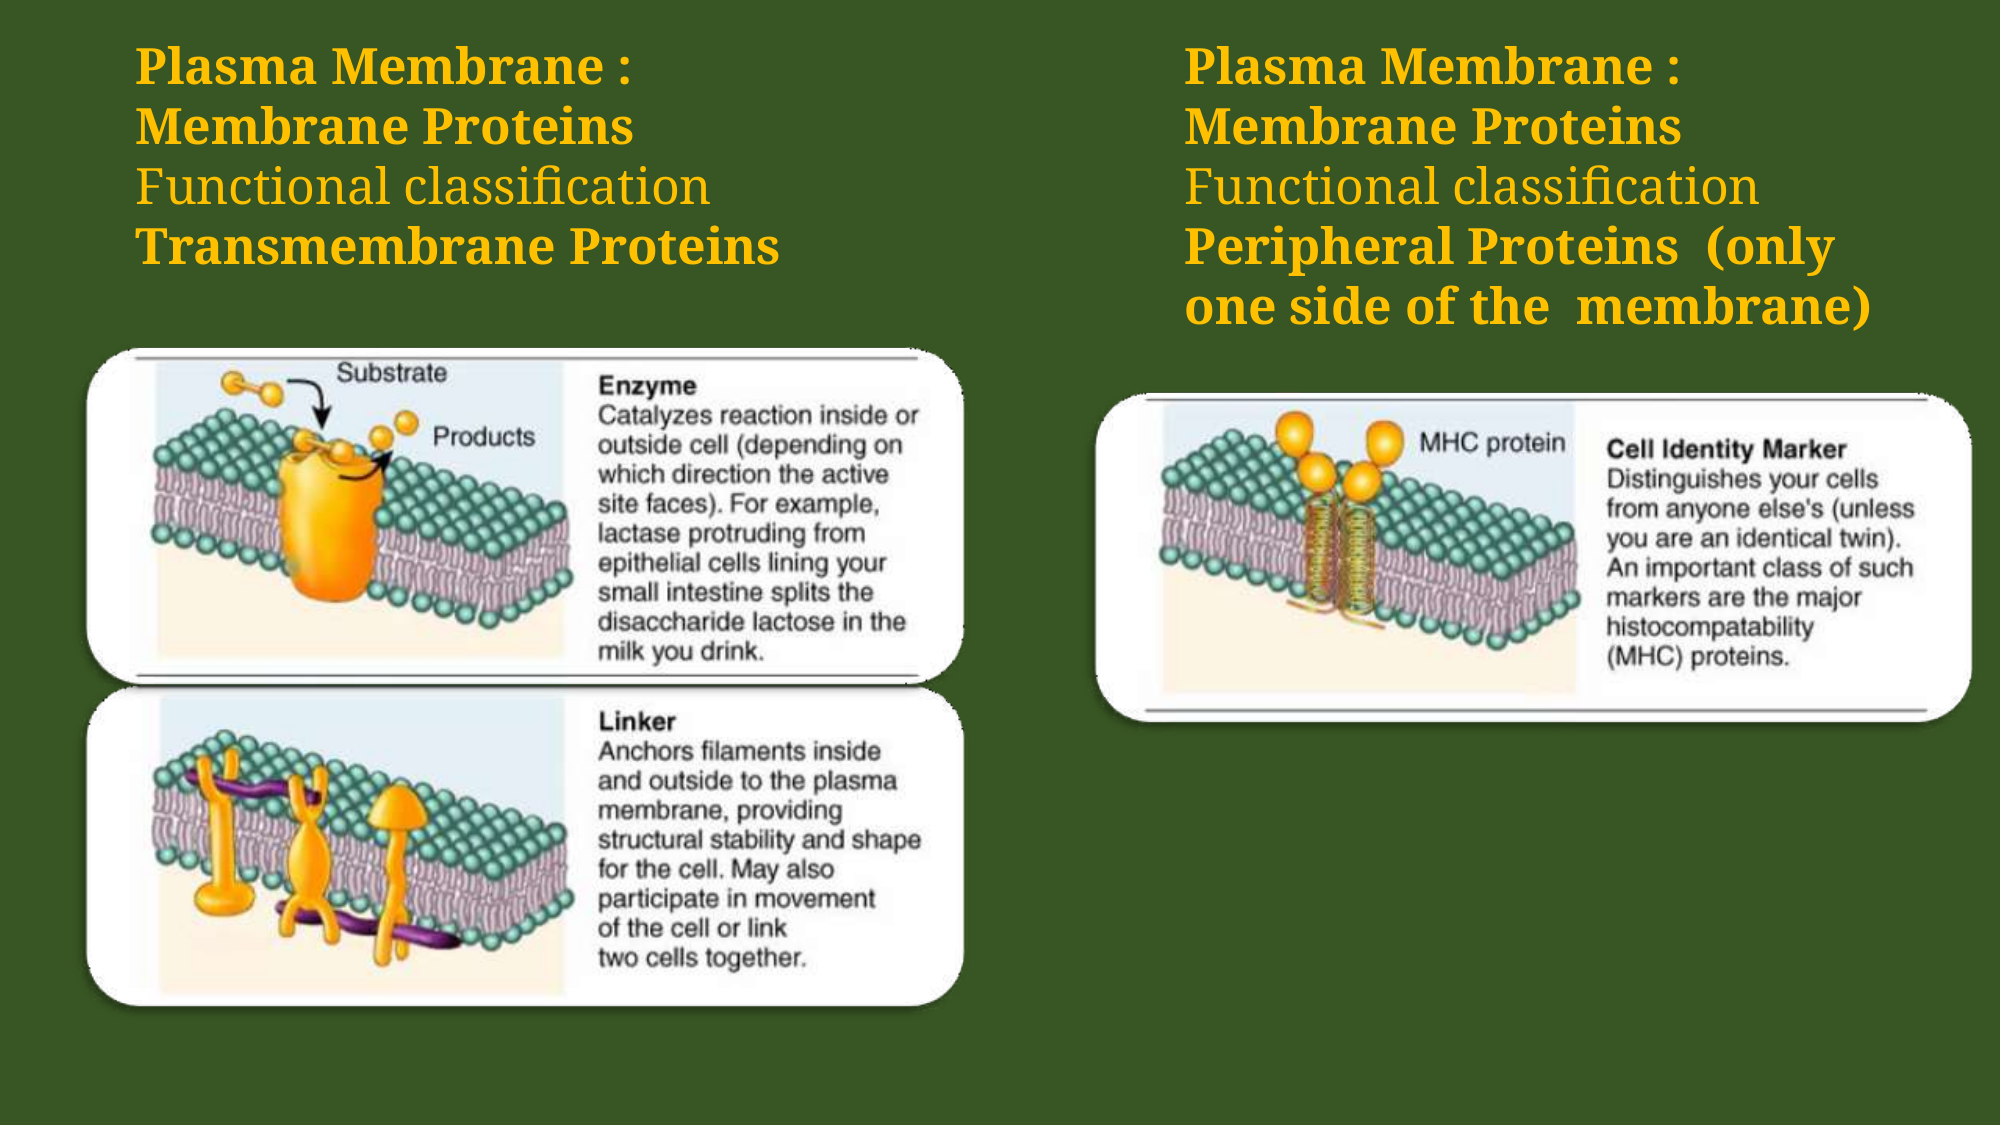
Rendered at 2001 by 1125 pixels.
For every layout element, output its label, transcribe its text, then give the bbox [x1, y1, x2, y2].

text_box Plasma Membrane : Membrane Proteins Functional classification Transmembrane Proteins [133, 32, 918, 275]
text_box [67, 705, 976, 1027]
text_box Plasma Membrane : Membrane Proteins Functional classification Peripheral Proteins (only one side of the membrane) [1182, 32, 1918, 335]
text_box [1076, 382, 1984, 743]
text_box [67, 337, 976, 705]
